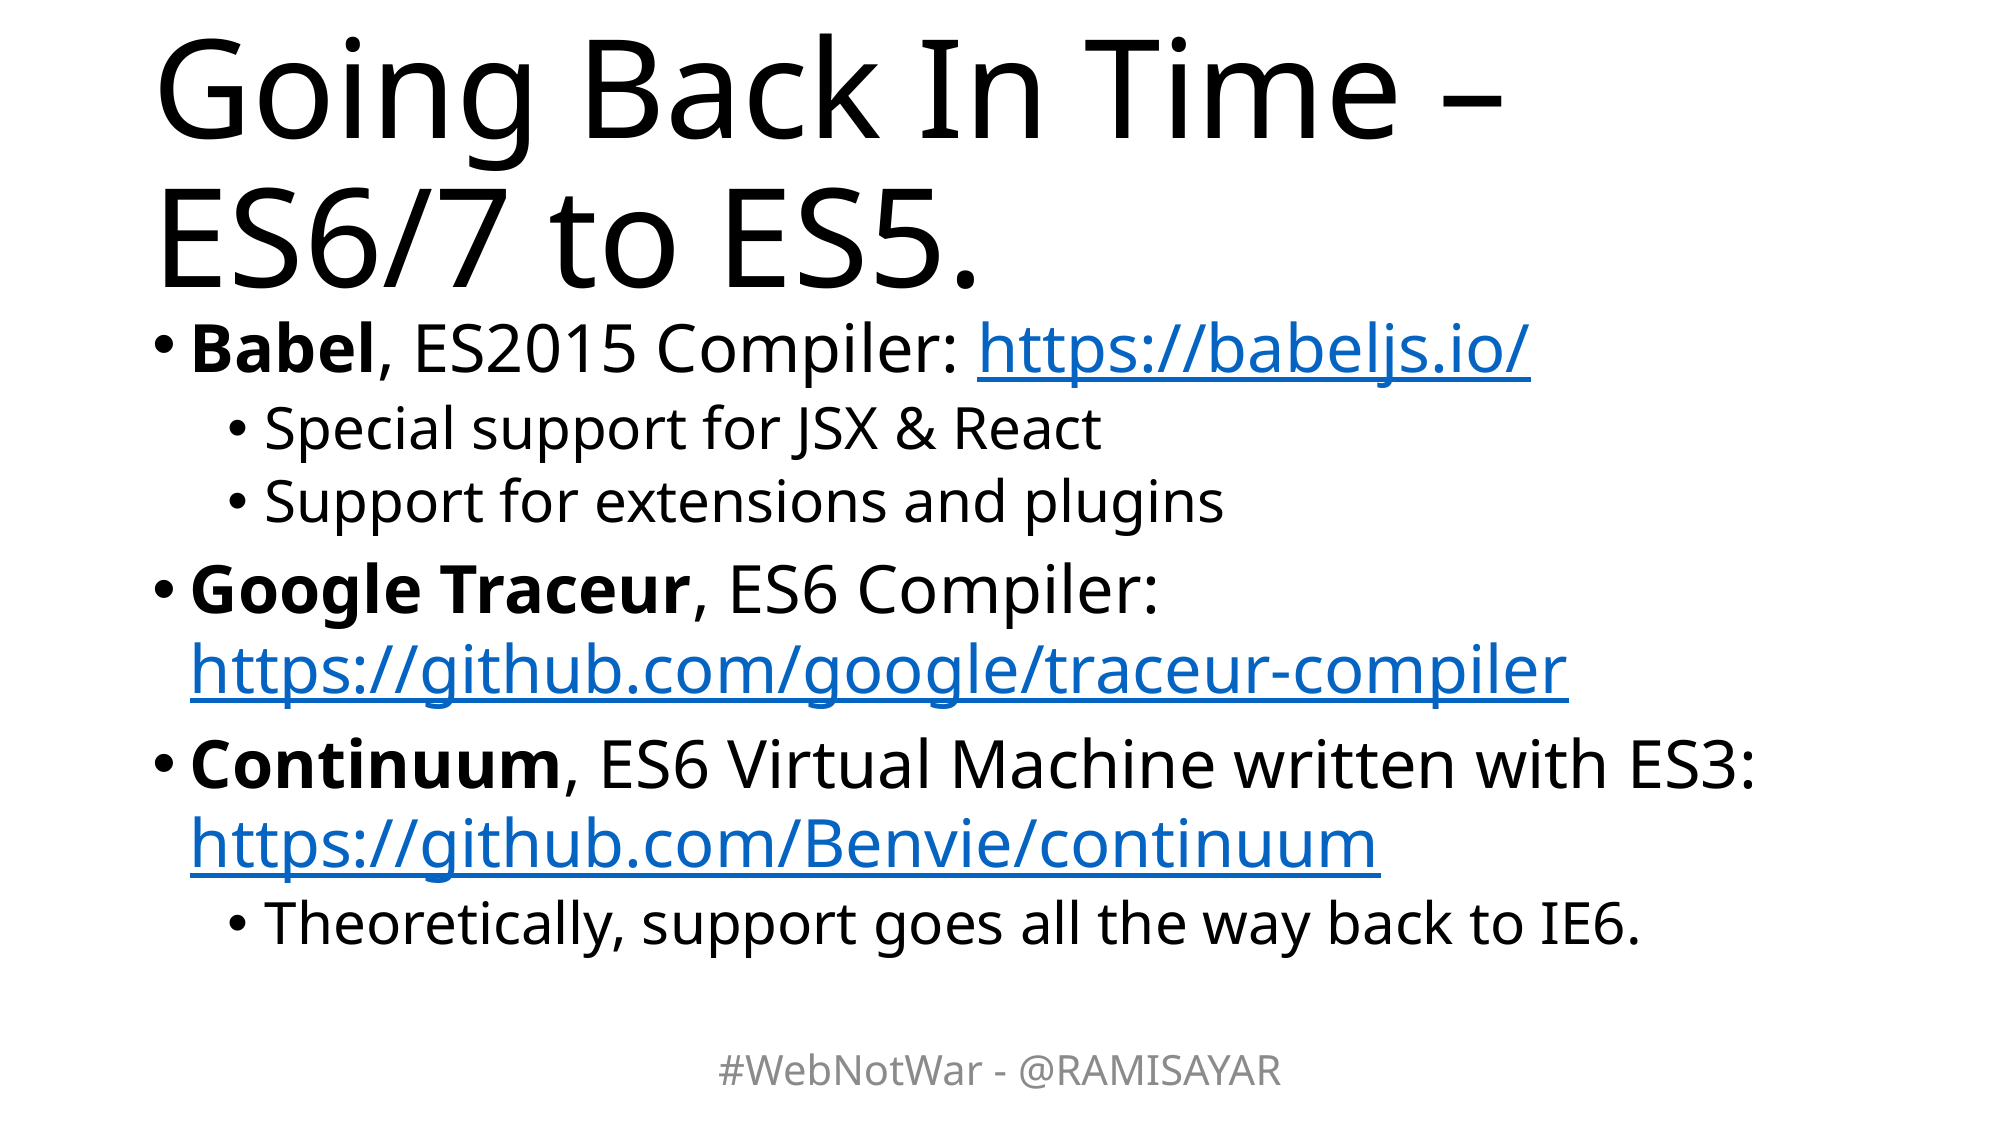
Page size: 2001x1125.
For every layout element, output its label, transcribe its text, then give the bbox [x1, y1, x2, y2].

footer #WebNotWar - @RAMISAYAR [662, 1042, 1338, 1103]
title Going Back In Time – ES6/7 to ES5. [137, 59, 1863, 278]
list Babel, ES2015 Compiler: https://babeljs.io/ Special support for JSX & React Support for extensions and plugins Google Traceur, ES6 Compiler: https://github.com/google/traceur-compiler Continuum, ES6 Virtual Machine written with ES3: https://github.com/Benvie/continuum Theoretically, support goes all the way back to IE6. [137, 299, 1863, 1014]
